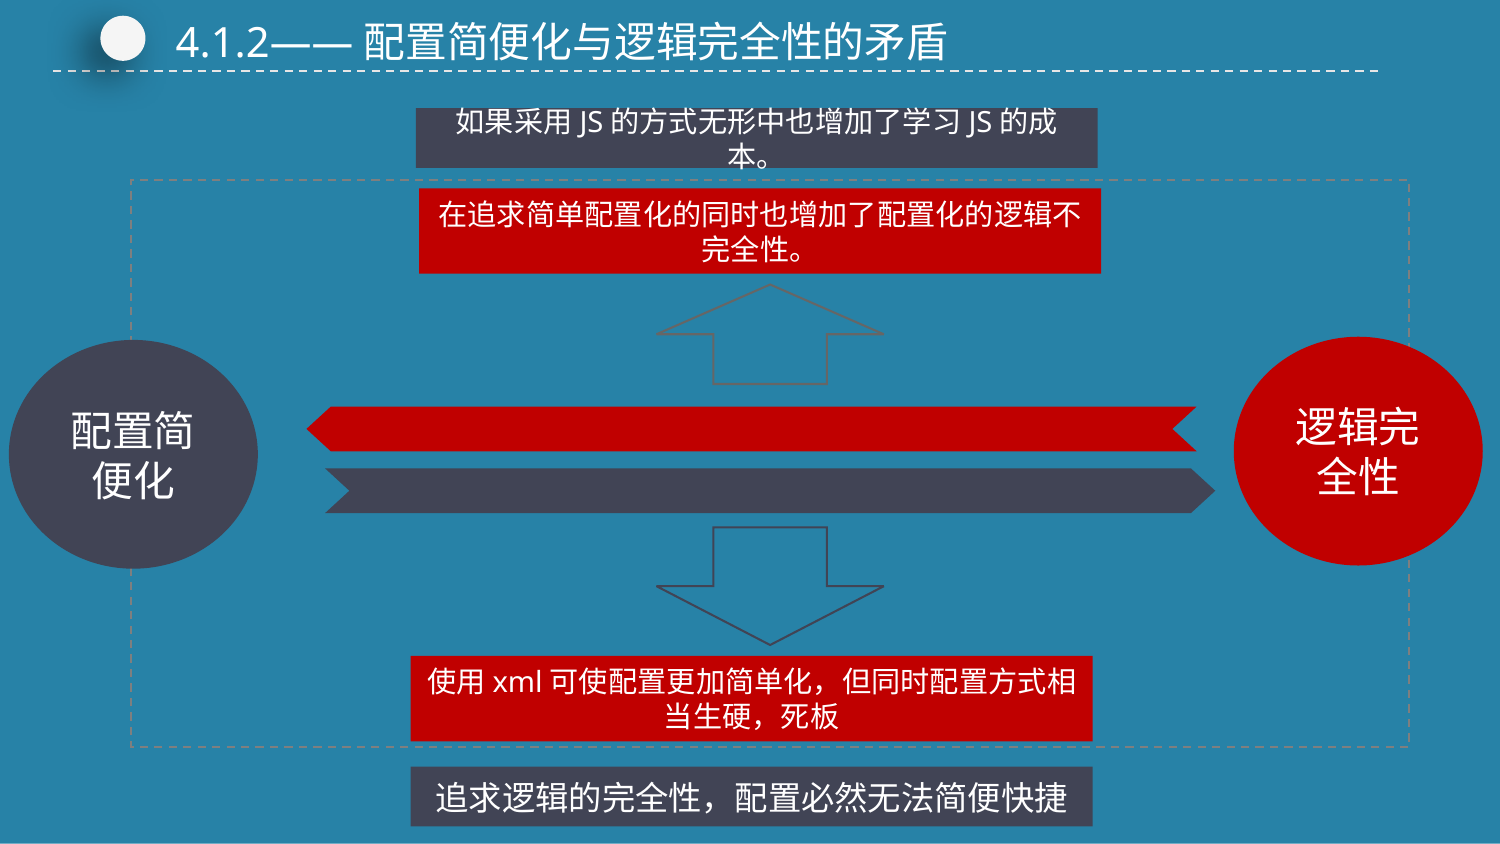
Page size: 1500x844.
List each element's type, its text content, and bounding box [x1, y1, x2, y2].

text_box 4.1.2——配置简便化与逻辑完全性的矛盾 [160, 8, 964, 71]
text_box [99, 14, 147, 62]
text_box [322, 467, 1217, 515]
text_box 配置简便化 [7, 338, 259, 570]
text_box 如果采用JS的方式无形中也增加了学习JS的成本。 [415, 107, 1099, 169]
text_box [130, 179, 1410, 748]
text_box [656, 526, 885, 647]
text_box [304, 405, 1200, 453]
text_box 使用xml可使配置更加简单化，但同时配置方式相当生硬，死板 [410, 655, 1094, 742]
text_box 逻辑完全性 [1232, 335, 1484, 567]
text_box 在追求简单配置化的同时也增加了配置化的逻辑不完全性。 [418, 187, 1102, 275]
text_box [656, 283, 885, 386]
text_box 追求逻辑的完全性，配置必然无法简便快捷 [410, 766, 1094, 827]
